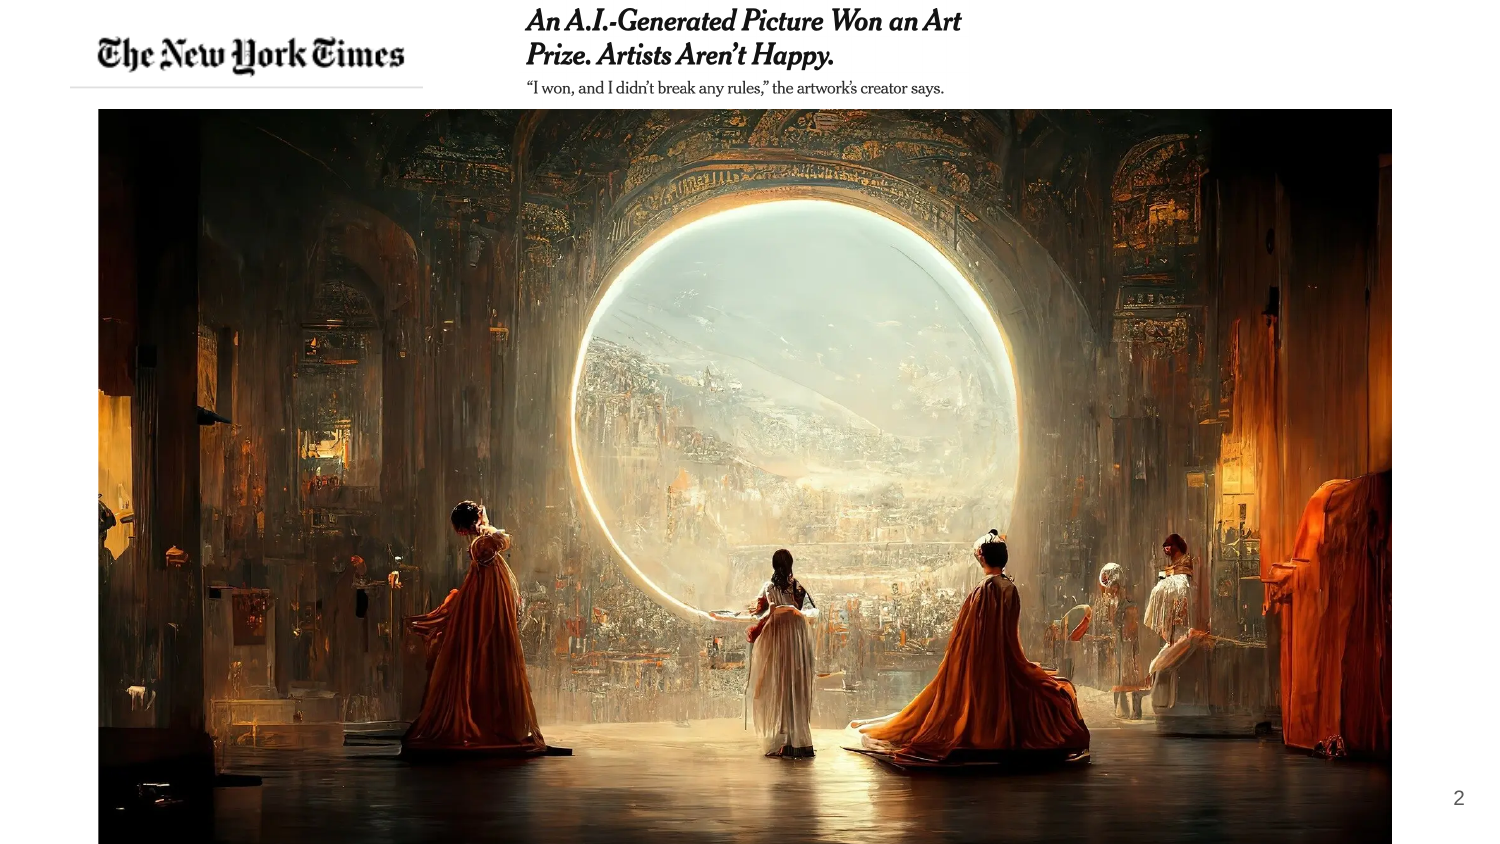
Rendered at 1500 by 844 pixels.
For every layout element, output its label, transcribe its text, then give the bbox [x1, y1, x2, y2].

slide_number 2 [1408, 764, 1480, 830]
picture [97, 0, 1403, 844]
picture [70, 20, 423, 91]
